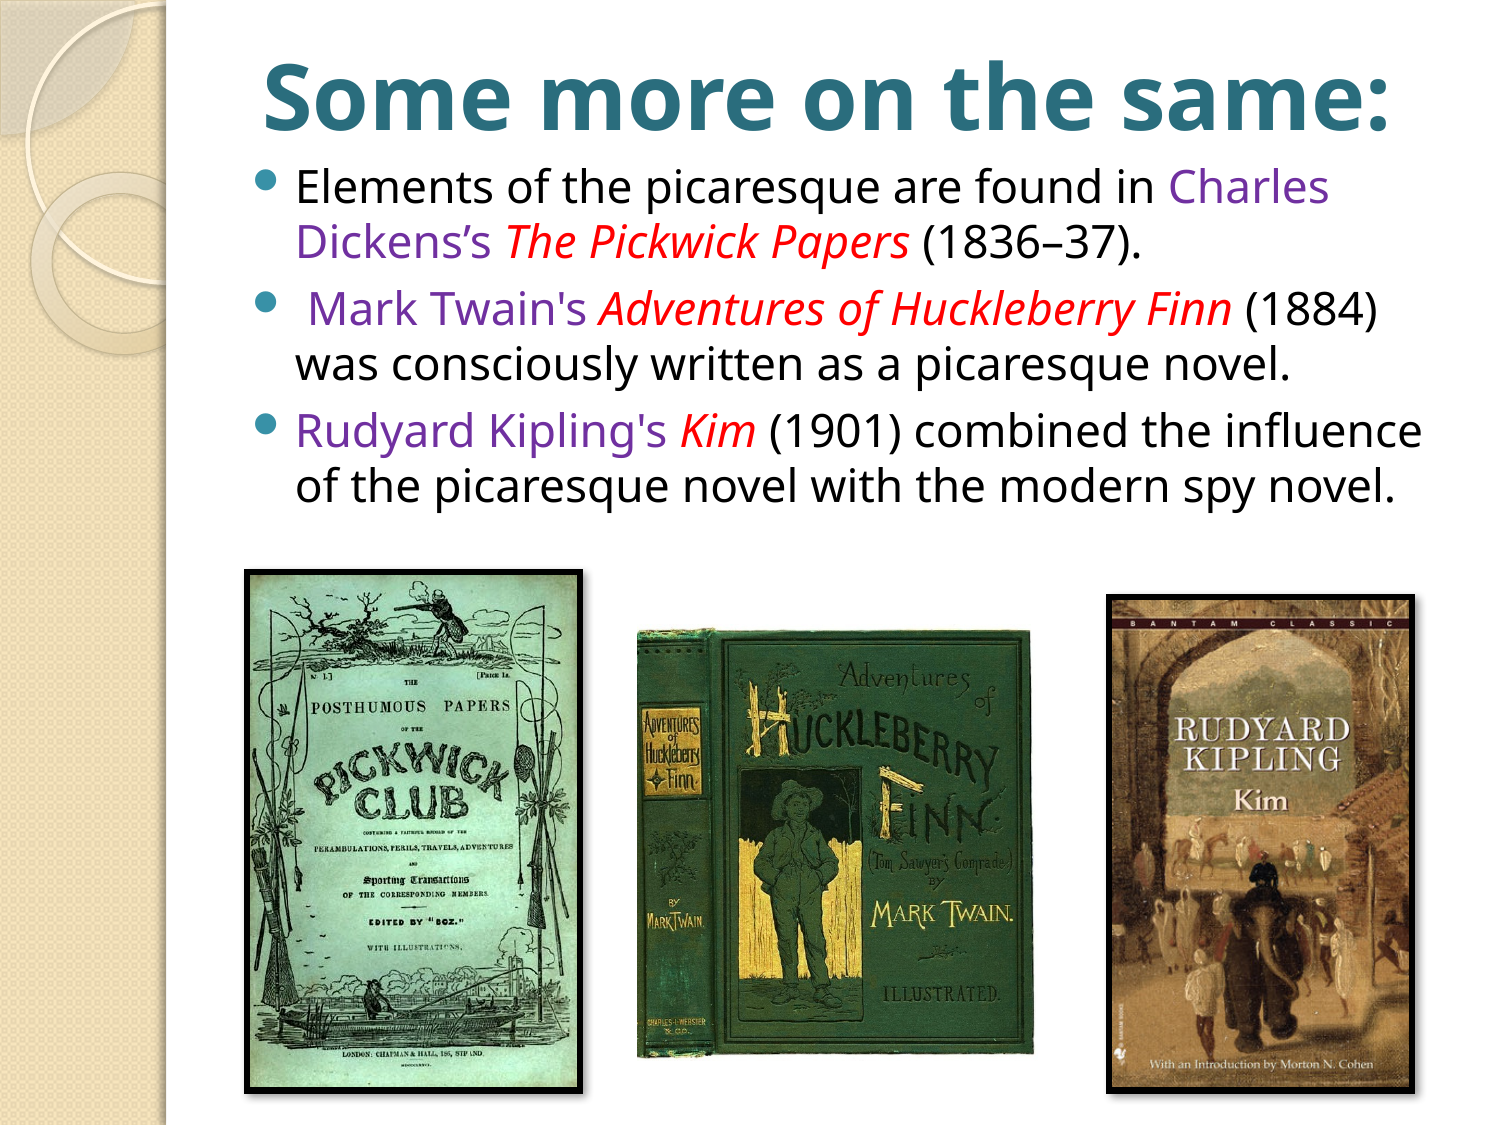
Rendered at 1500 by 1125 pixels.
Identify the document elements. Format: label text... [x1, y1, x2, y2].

picture [1112, 599, 1410, 1088]
picture [249, 574, 577, 1088]
picture [637, 624, 1038, 1061]
title Some more on the same: [212, 0, 1443, 188]
list Elements of the picaresque are found in Charles Dickens’s The Pickwick Papers (1836–37). Mark Twain's Adventures of Huckleberry Finn (1884) was consciously written as a picaresque novel. Rudyard Kipling's Kim (1901) combined the influence of the picaresque novel with the modern spy novel. [225, 149, 1450, 563]
